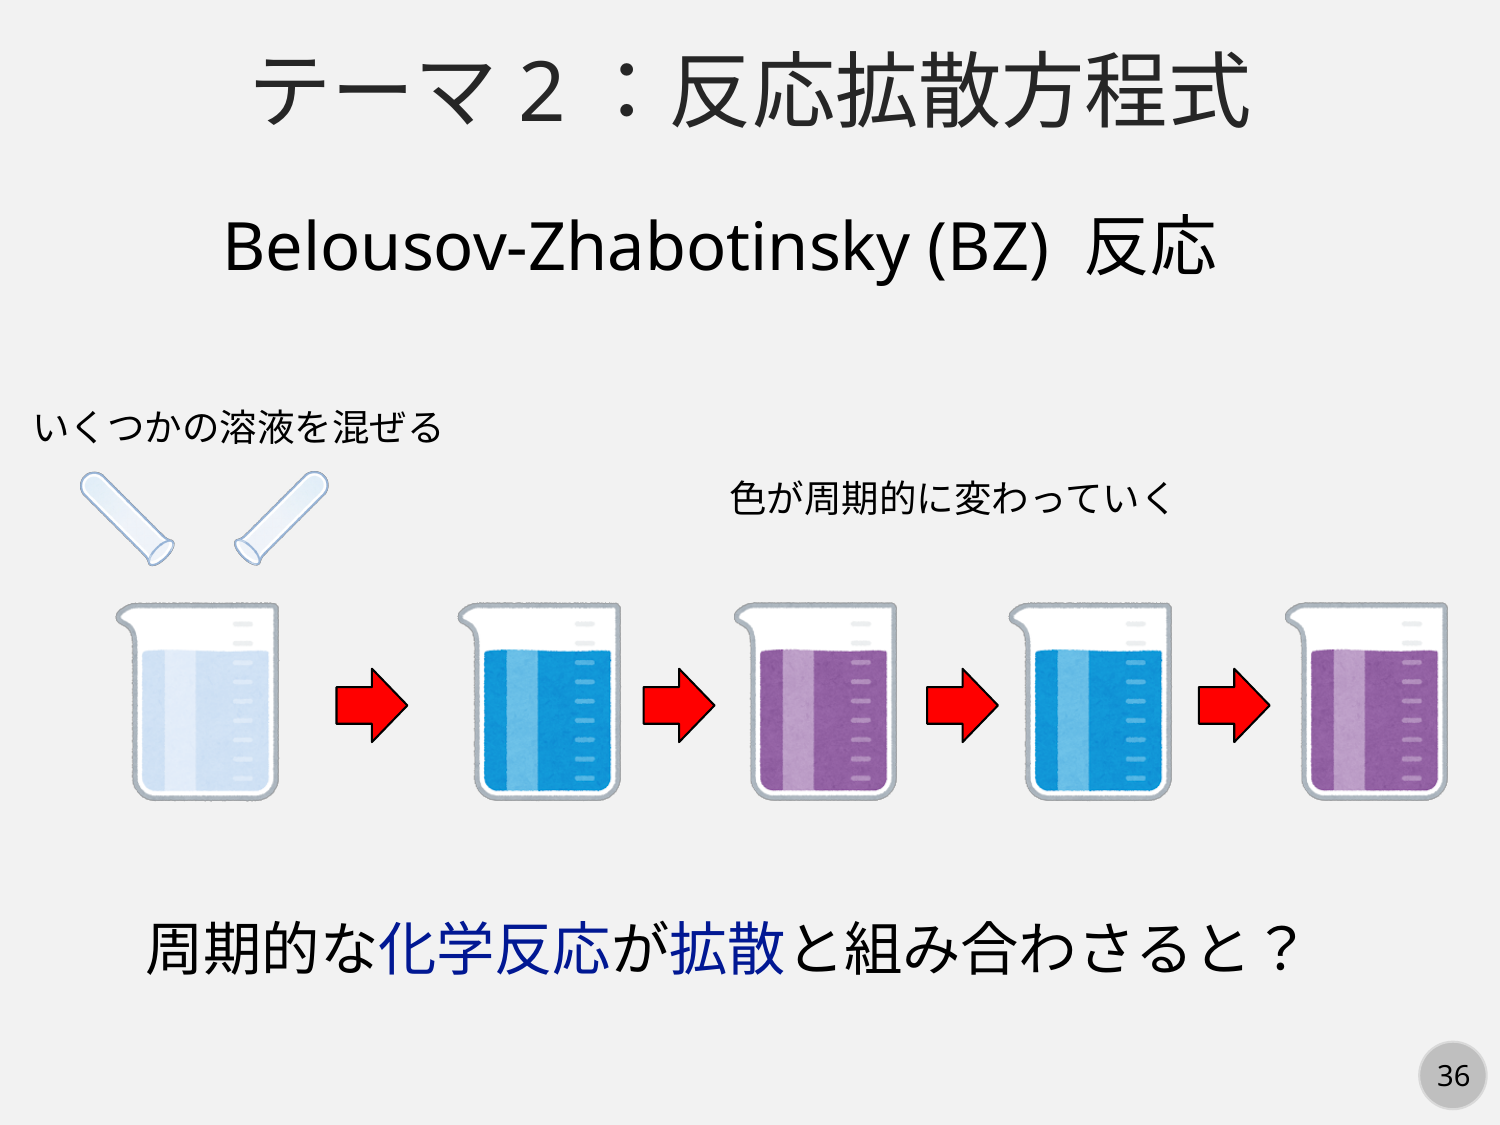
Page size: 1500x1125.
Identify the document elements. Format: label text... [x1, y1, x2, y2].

text_box [335, 667, 409, 744]
text_box 色が周期的に変わっていく [714, 467, 1235, 528]
picture [1281, 597, 1457, 807]
text_box Belousov-Zhabotinsky (BZ) 反応 [207, 196, 1232, 291]
picture [730, 597, 906, 807]
picture [230, 467, 333, 570]
picture [454, 597, 630, 807]
text_box いくつかの溶液を混ぜる [17, 397, 467, 457]
list テーマ2：反応拡散方程式 [0, 31, 1500, 155]
picture [112, 597, 288, 807]
text_box 周期的な化学反応が拡散と組み合わさると？ [130, 905, 1326, 990]
text_box [1197, 667, 1271, 744]
picture [76, 467, 179, 570]
picture [1005, 597, 1181, 807]
text_box [926, 667, 999, 744]
text_box [642, 667, 716, 744]
